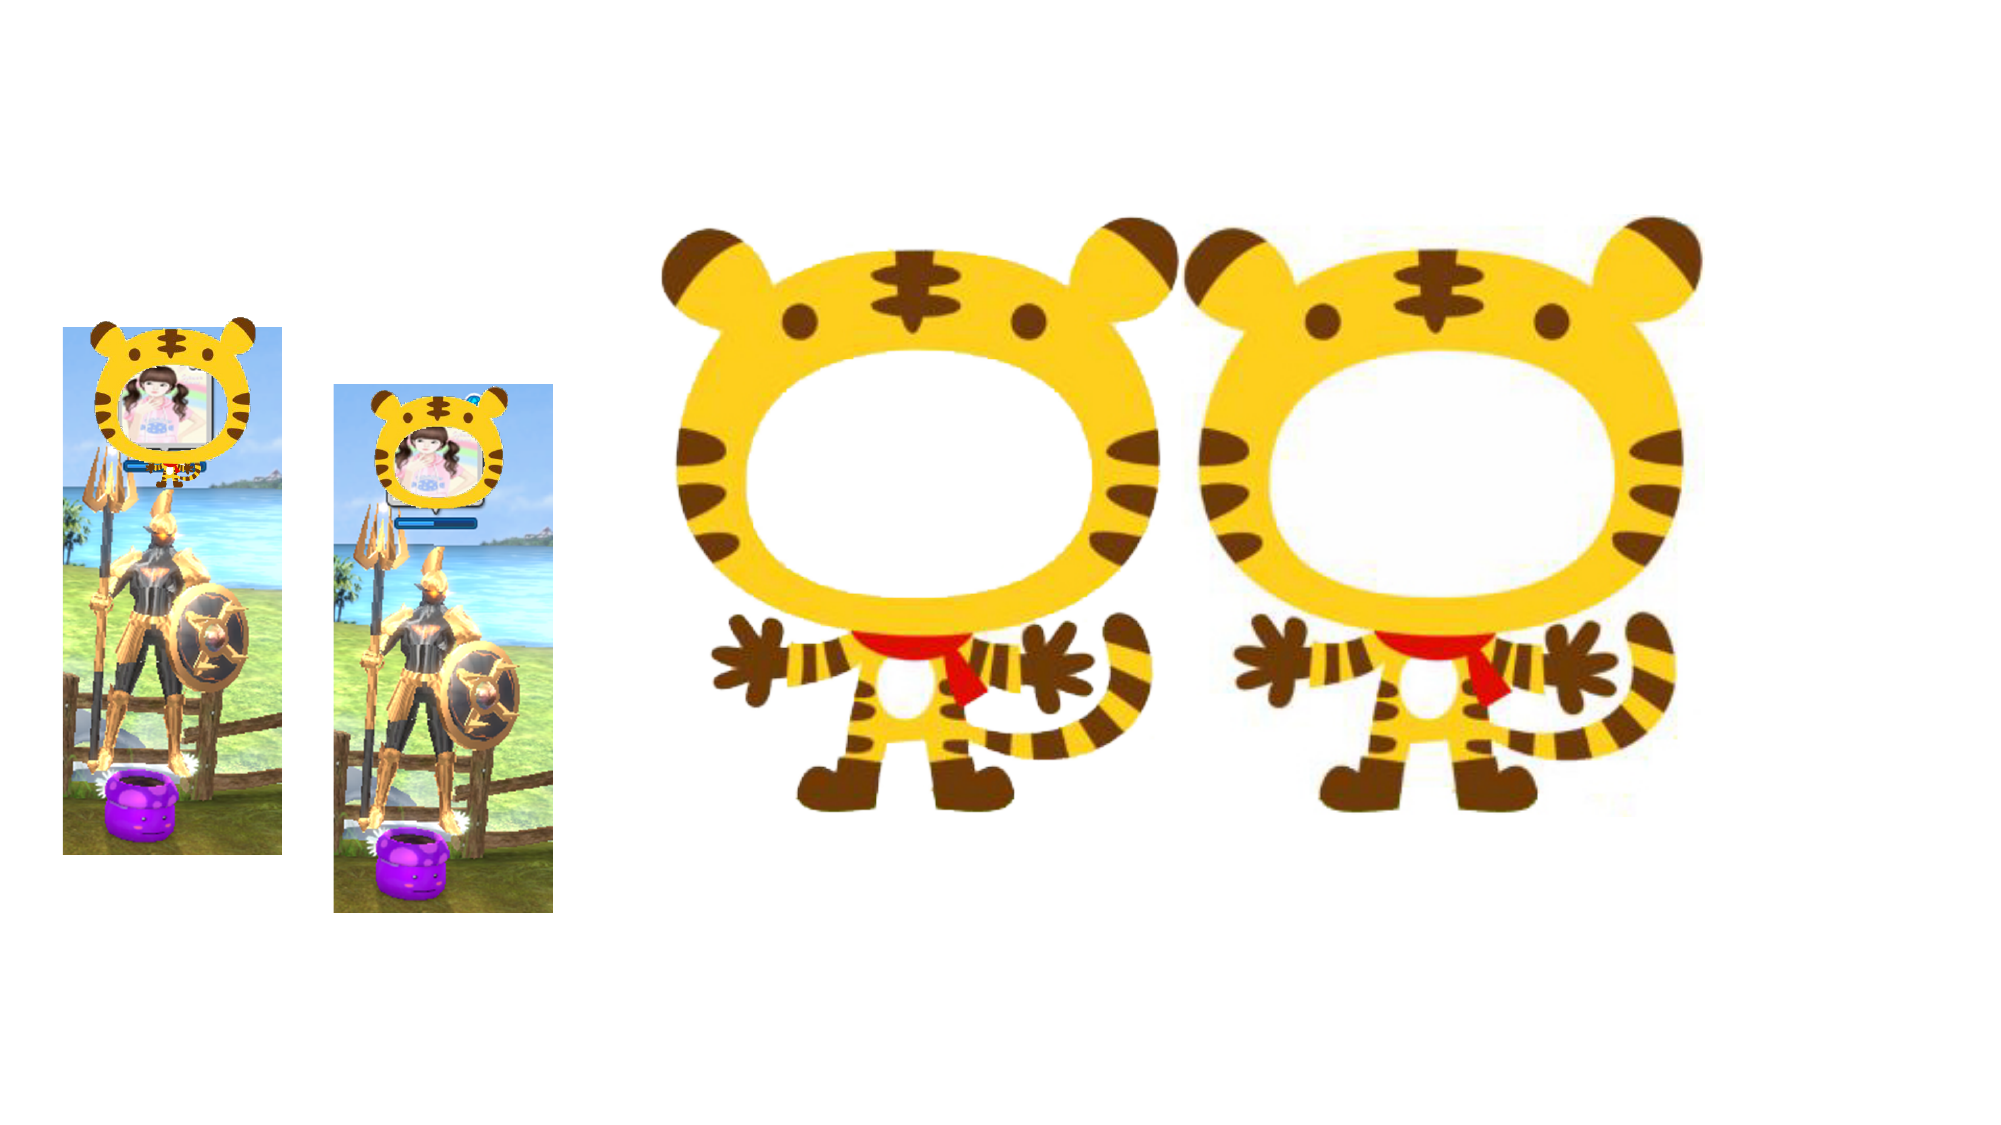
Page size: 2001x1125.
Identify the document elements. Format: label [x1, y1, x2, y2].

text_box [62, 316, 290, 855]
picture [658, 214, 1705, 817]
picture [333, 373, 561, 913]
